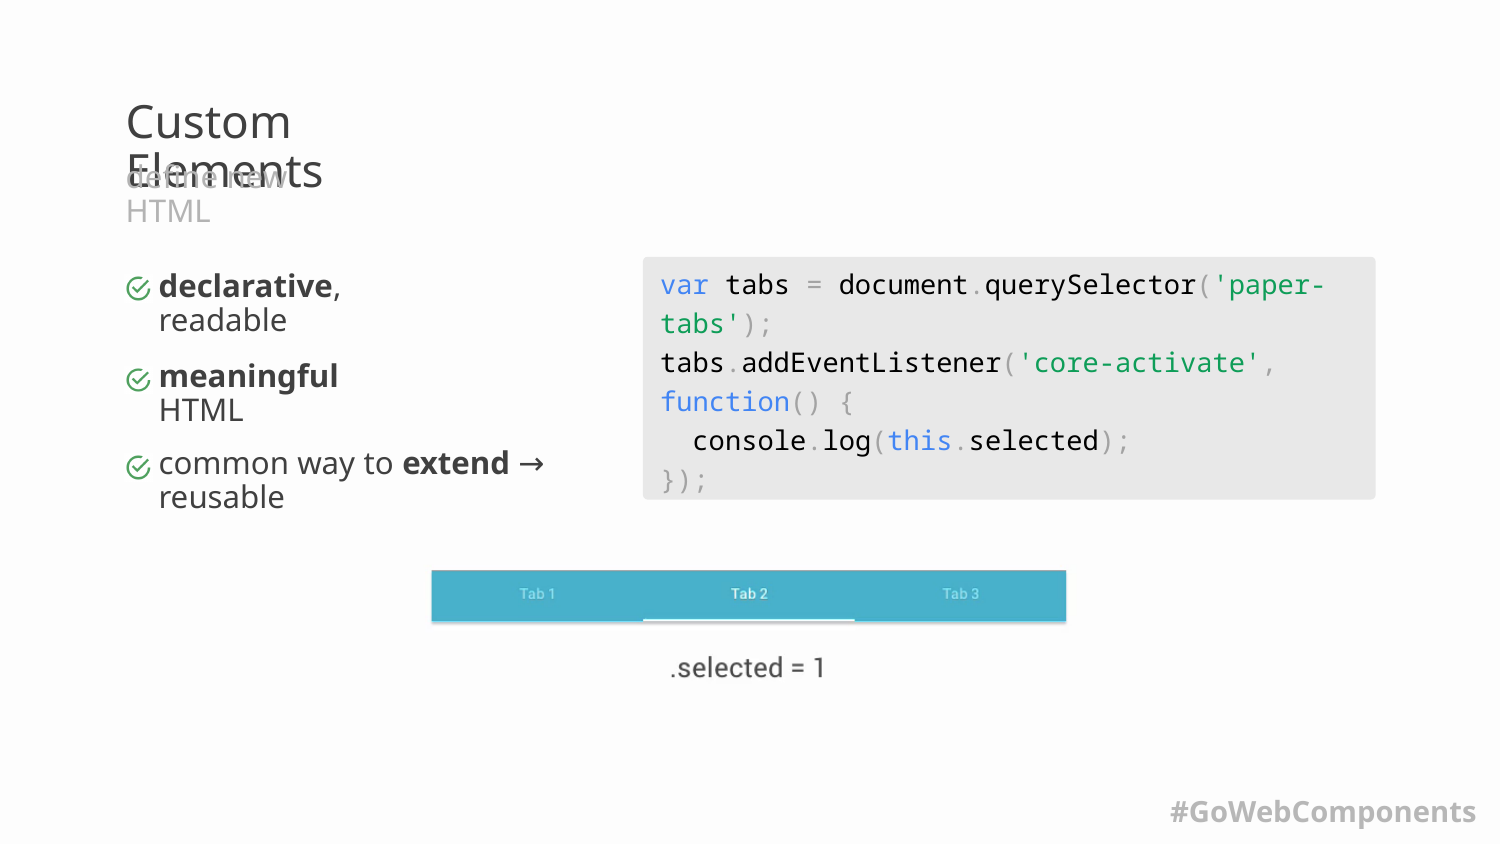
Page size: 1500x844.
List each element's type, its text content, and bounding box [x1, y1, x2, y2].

text_box Custom Elements [125, 98, 494, 160]
picture [123, 274, 153, 303]
picture [383, 548, 1117, 746]
text_box common way to extend → reusable [158, 448, 600, 491]
text_box var tabs = document.querySelector('paper-tabs'); tabs.addEventListener('core-activate', function() { console.log(this.selected); }); [642, 256, 1376, 500]
text_box #GoWebComponents [1154, 777, 1500, 835]
text_box define new HTML [125, 161, 336, 203]
picture [123, 453, 153, 482]
text_box declarative, readable [158, 270, 418, 313]
picture [123, 365, 153, 395]
text_box meaningful HTML [158, 360, 381, 403]
